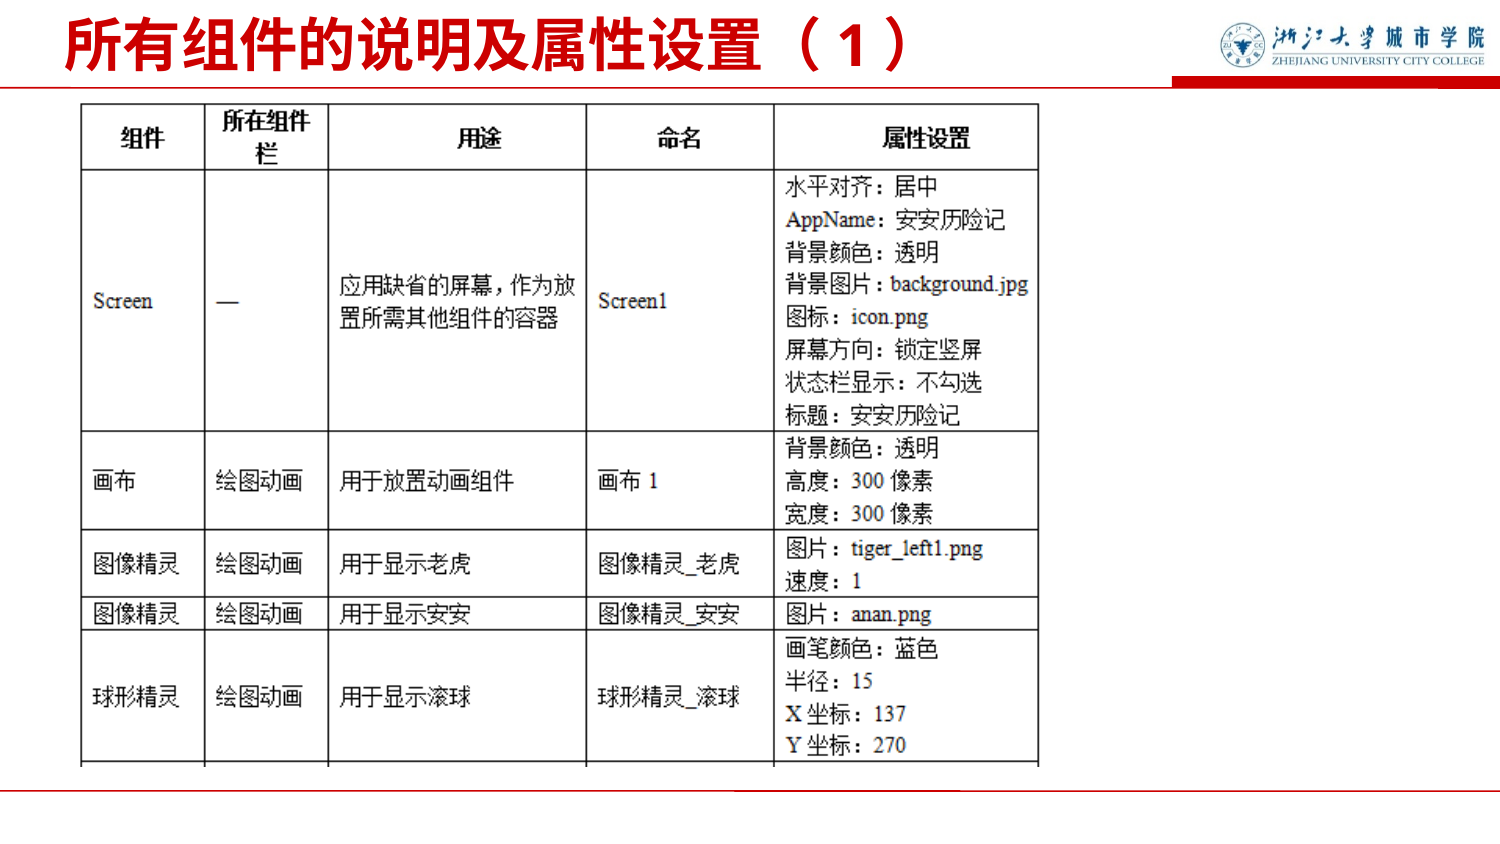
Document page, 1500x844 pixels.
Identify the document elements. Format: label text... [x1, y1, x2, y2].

picture [76, 102, 1045, 768]
title 所有组件的说明及属性设置（1） [49, 7, 1400, 80]
picture [1210, 5, 1497, 73]
